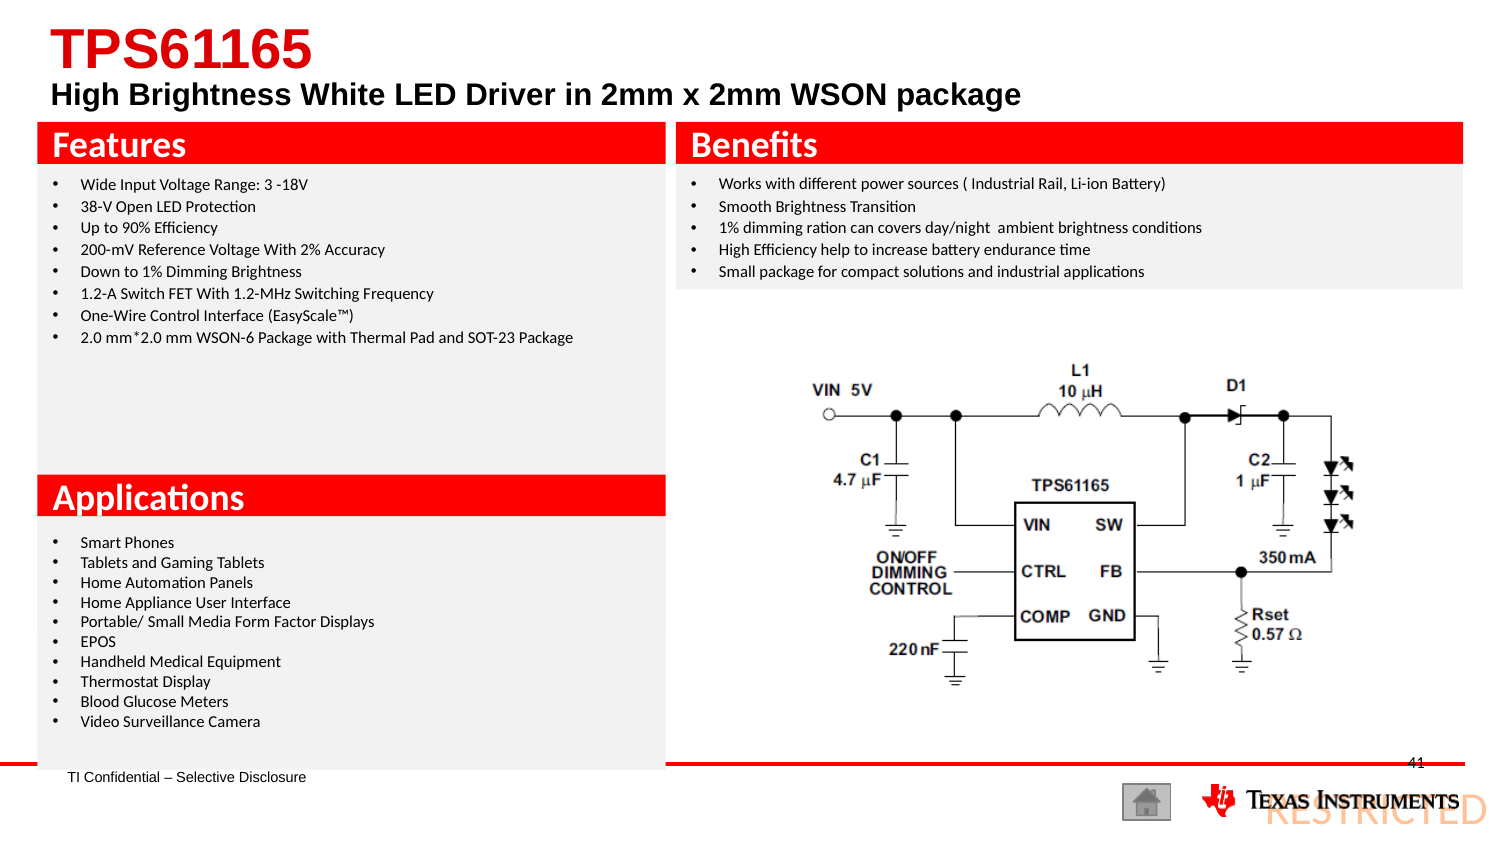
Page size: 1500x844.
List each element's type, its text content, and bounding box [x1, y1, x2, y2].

picture [1202, 784, 1459, 817]
text_box Applications [37, 474, 666, 517]
text_box [1122, 784, 1171, 820]
text_box Works with different power sources ( Industrial Rail, Li-ion Battery) Smooth Brightness Transition 1% dimming ration can covers day/night ambient brightness conditions High Efficiency help to increase battery endurance time Small package for compact solutions and industrial applications [674, 162, 1465, 291]
text_box Features [37, 121, 666, 164]
picture [794, 361, 1385, 690]
text_box Wide Input Voltage Range: 3 -18V 38-V Open LED Protection Up to 90% Efficiency 200-mV Reference Voltage With 2% Accuracy Down to 1% Dimming Brightness 1.2-A Switch FET With 1.2-MHz Switching Frequency One-Wire Control Interface (EasyScale™) 2.0 mm*2.0 mm WSON-6 Package with Thermal Pad and SOT-23 Package [35, 162, 668, 502]
title TPS61165 High Brightness White LED Driver in 2mm x 2mm WSON package [37, 17, 1426, 119]
text_box Smart Phones Tablets and Gaming Tablets Home Automation Panels Home Appliance User Interface Portable/ Small Media Form Factor Displays EPOS Handheld Medical Equipment Thermostat Display Blood Glucose Meters Video Surveillance Camera [35, 502, 668, 772]
text_box Benefits [675, 121, 1464, 162]
text_box 41 [1089, 744, 1440, 770]
